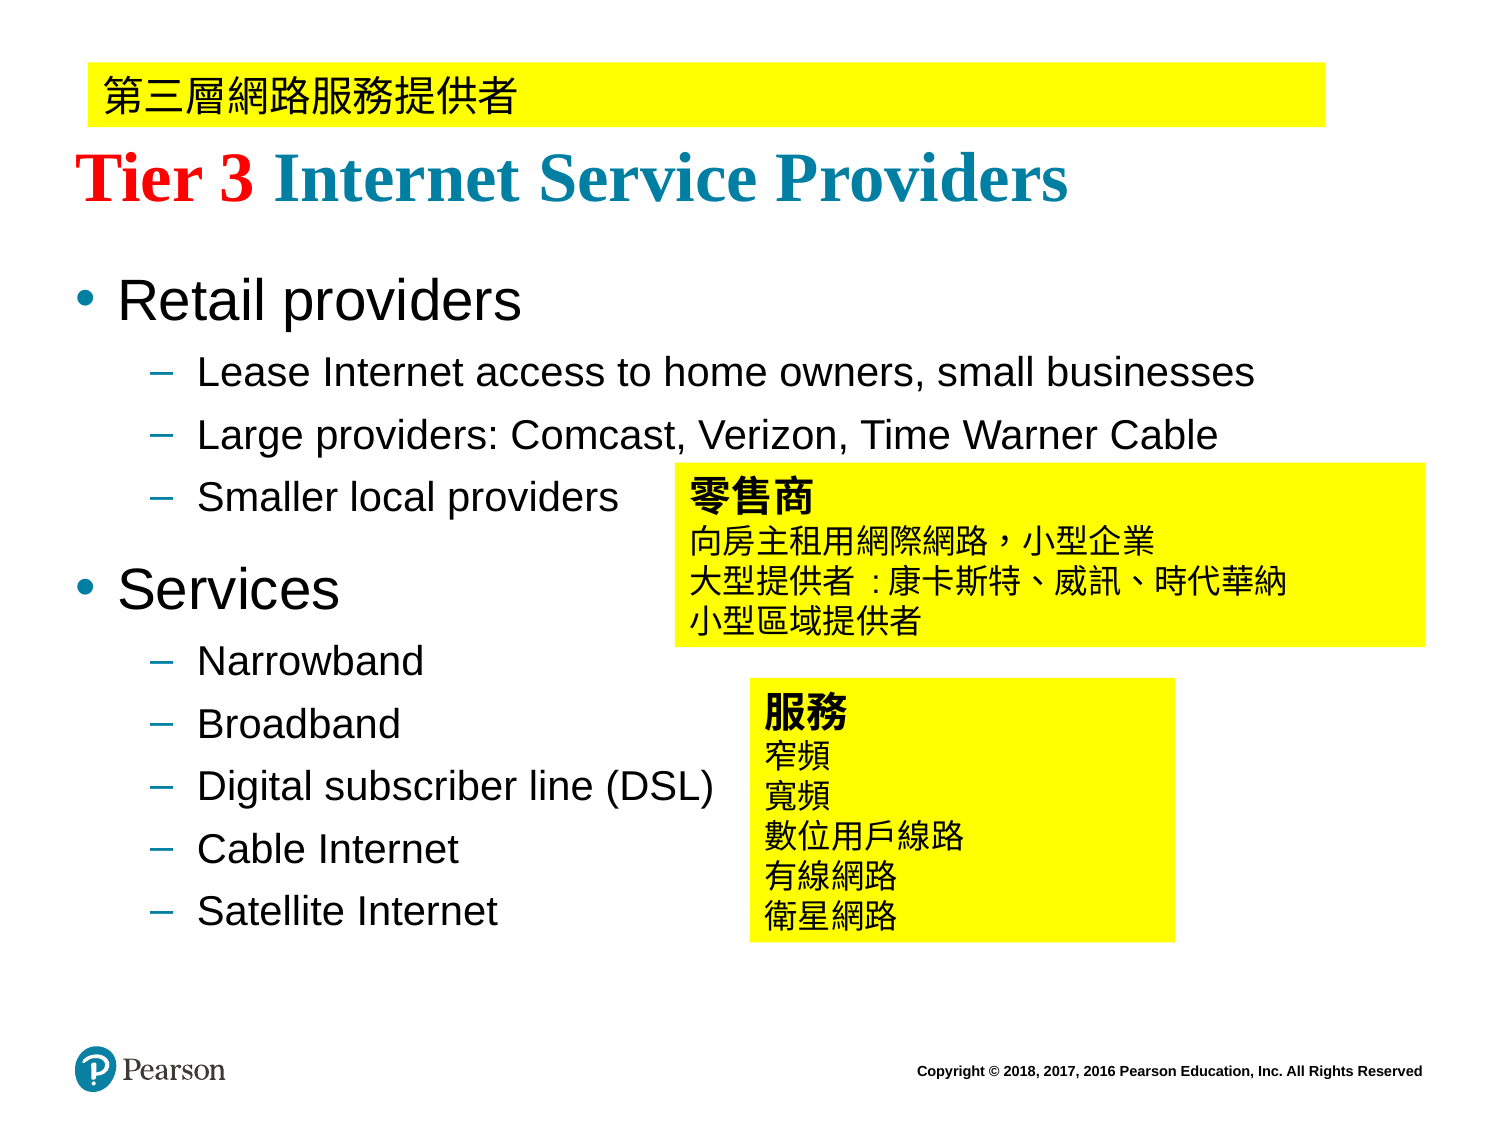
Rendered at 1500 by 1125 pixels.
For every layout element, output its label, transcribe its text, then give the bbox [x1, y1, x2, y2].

text_box 零售商 向房主租用網際網路，小型企業 大型提供者 :康卡斯特、威訊、時代華納 小型區域提供者 [674, 462, 1425, 648]
text_box 第三層網路服務提供者 [87, 62, 1325, 128]
list Retail providers Lease Internet access to home owners, small businesses Large providers: Comcast, Verizon, Time Warner Cable Smaller local providers Services Narrowband Broadband Digital subscriber line (DSL) Cable Internet Satellite Internet [75, 262, 1425, 1005]
text_box 服務 窄頻 寬頻 數位用戶線路 有線網路 衛星網路 [750, 677, 1175, 943]
title Tier 3 Internet Service Providers [75, 35, 1425, 216]
